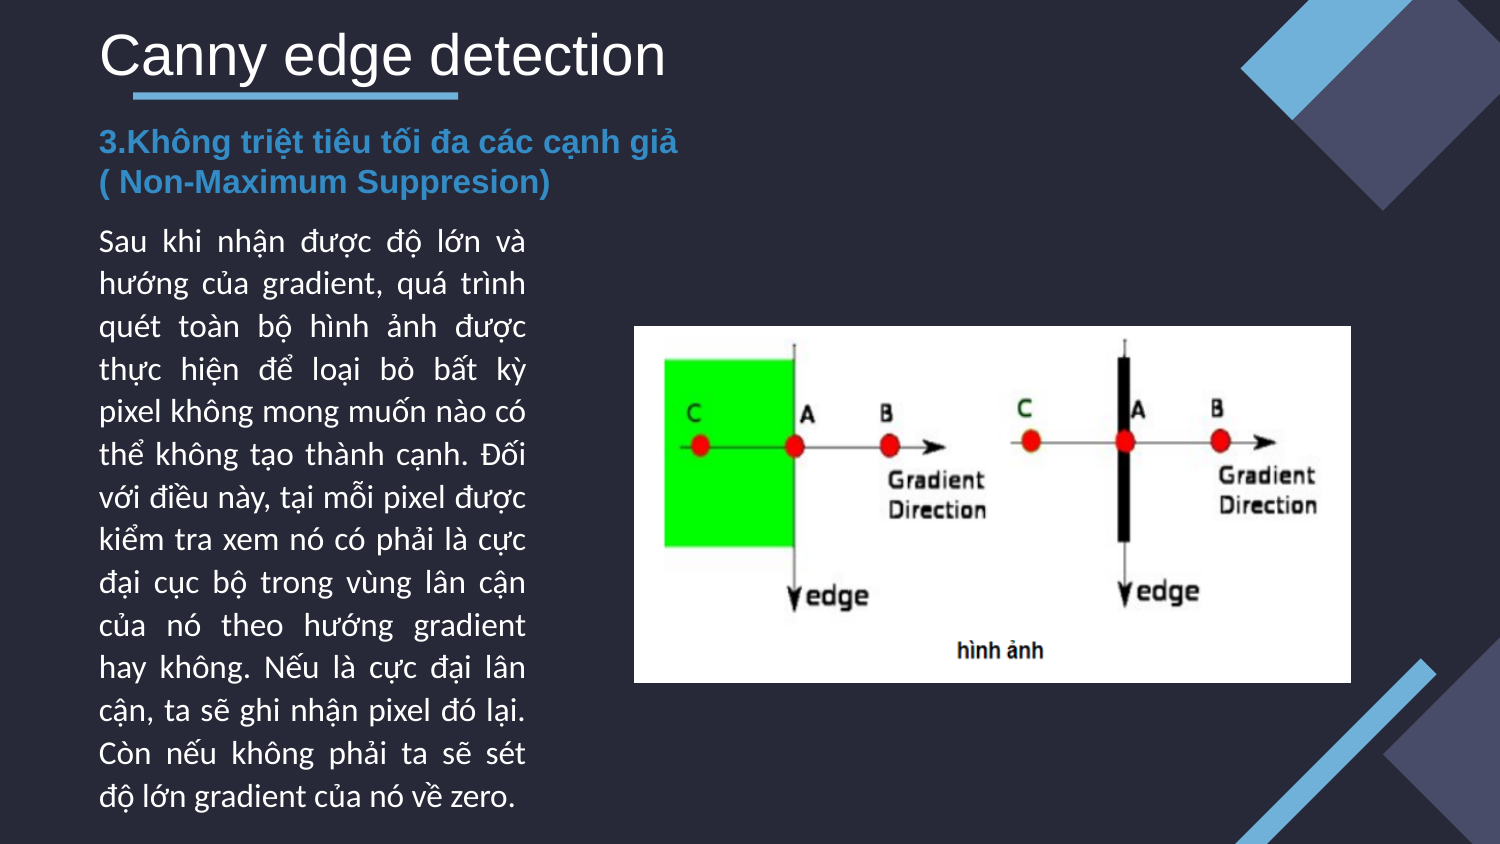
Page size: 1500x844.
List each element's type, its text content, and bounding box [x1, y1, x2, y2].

picture [634, 326, 1351, 684]
title Canny edge detection [84, 7, 1351, 97]
text_box [133, 92, 459, 100]
text_box Sau khi nhận được độ lớn và hướng của gradient, quá trình quét toàn bộ hình ảnh được thực hiện để loại bỏ bất kỳ pixel không mong muốn nào có thể không tạo thành cạnh. Đối với điều này, tại mỗi pixel được kiểm tra xem nó có phải là cực đại cục bộ trong vùng lân cận của nó theo hướng gradient hay không. Nếu là cực đại lân cận, ta sẽ ghi nhận pixel đó lại. Còn nếu không phải ta sẽ sét độ lớn gradient của nó về zero. [84, 208, 542, 822]
text_box 3.Không triệt tiêu tối đa các cạnh giả ( Non-Maximum Suppresion) [84, 112, 706, 208]
